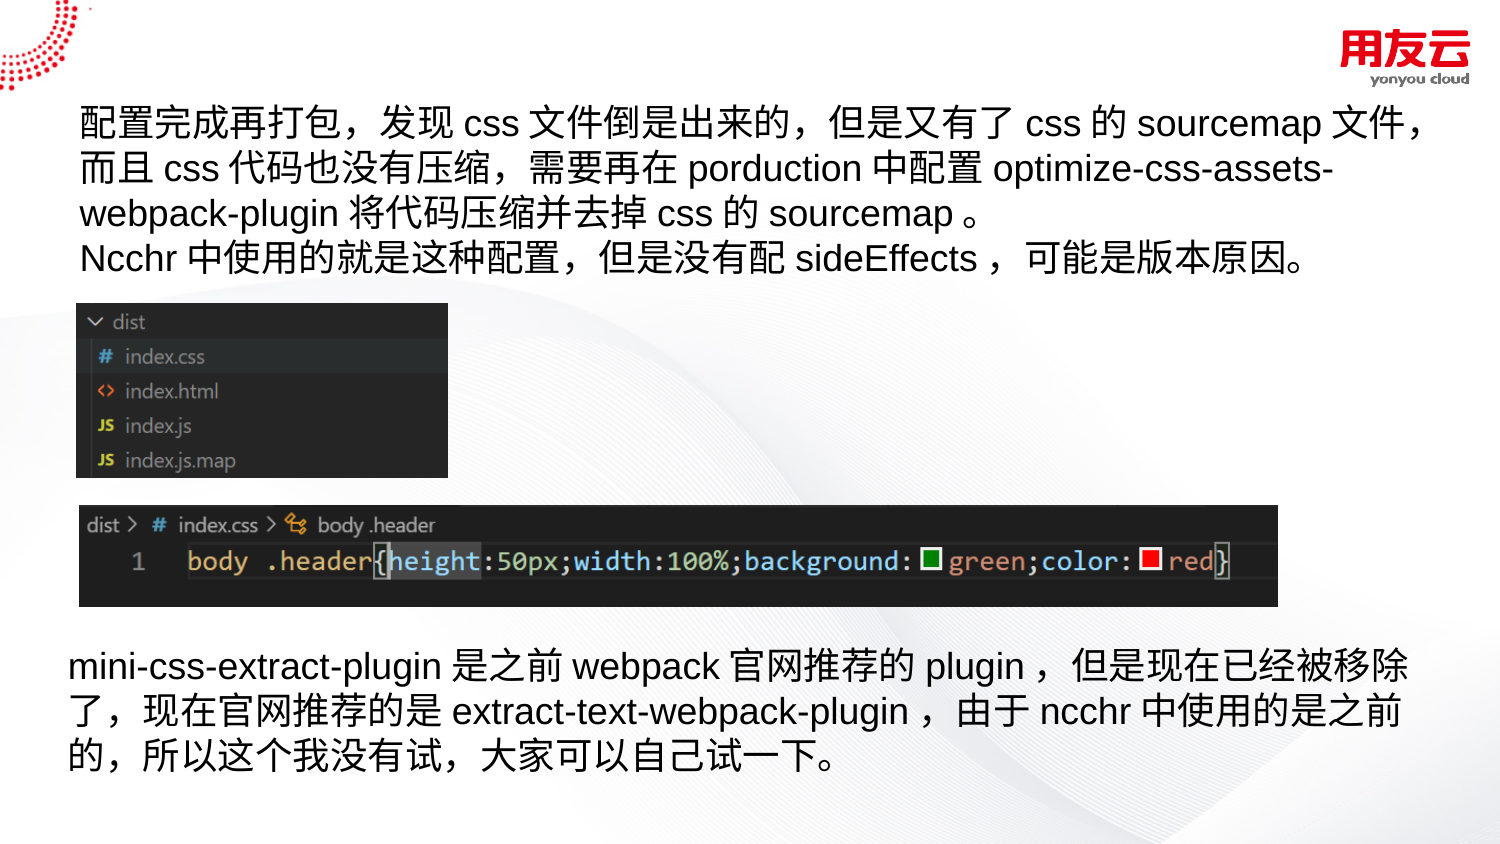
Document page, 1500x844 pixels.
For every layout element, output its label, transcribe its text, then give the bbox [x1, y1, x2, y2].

picture [0, 0, 1500, 844]
text_box mini-css-extract-plugin是之前webpack官网推荐的plugin，但是现在已经被移除了，现在官网推荐的是extract-text-webpack-plugin，由于ncchr中使用的是之前的，所以这个我没有试，大家可以自己试一下。 [53, 634, 1447, 785]
text_box 配置完成再打包，发现css文件倒是出来的，但是又有了css的sourcemap文件，而且css代码也没有压缩，需要再在porduction中配置optimize-css-assets-webpack-plugin将代码压缩并去掉css的sourcemap。 Ncchr中使用的就是这种配置，但是没有配sideEffects，可能是版本原因。 [64, 91, 1459, 286]
